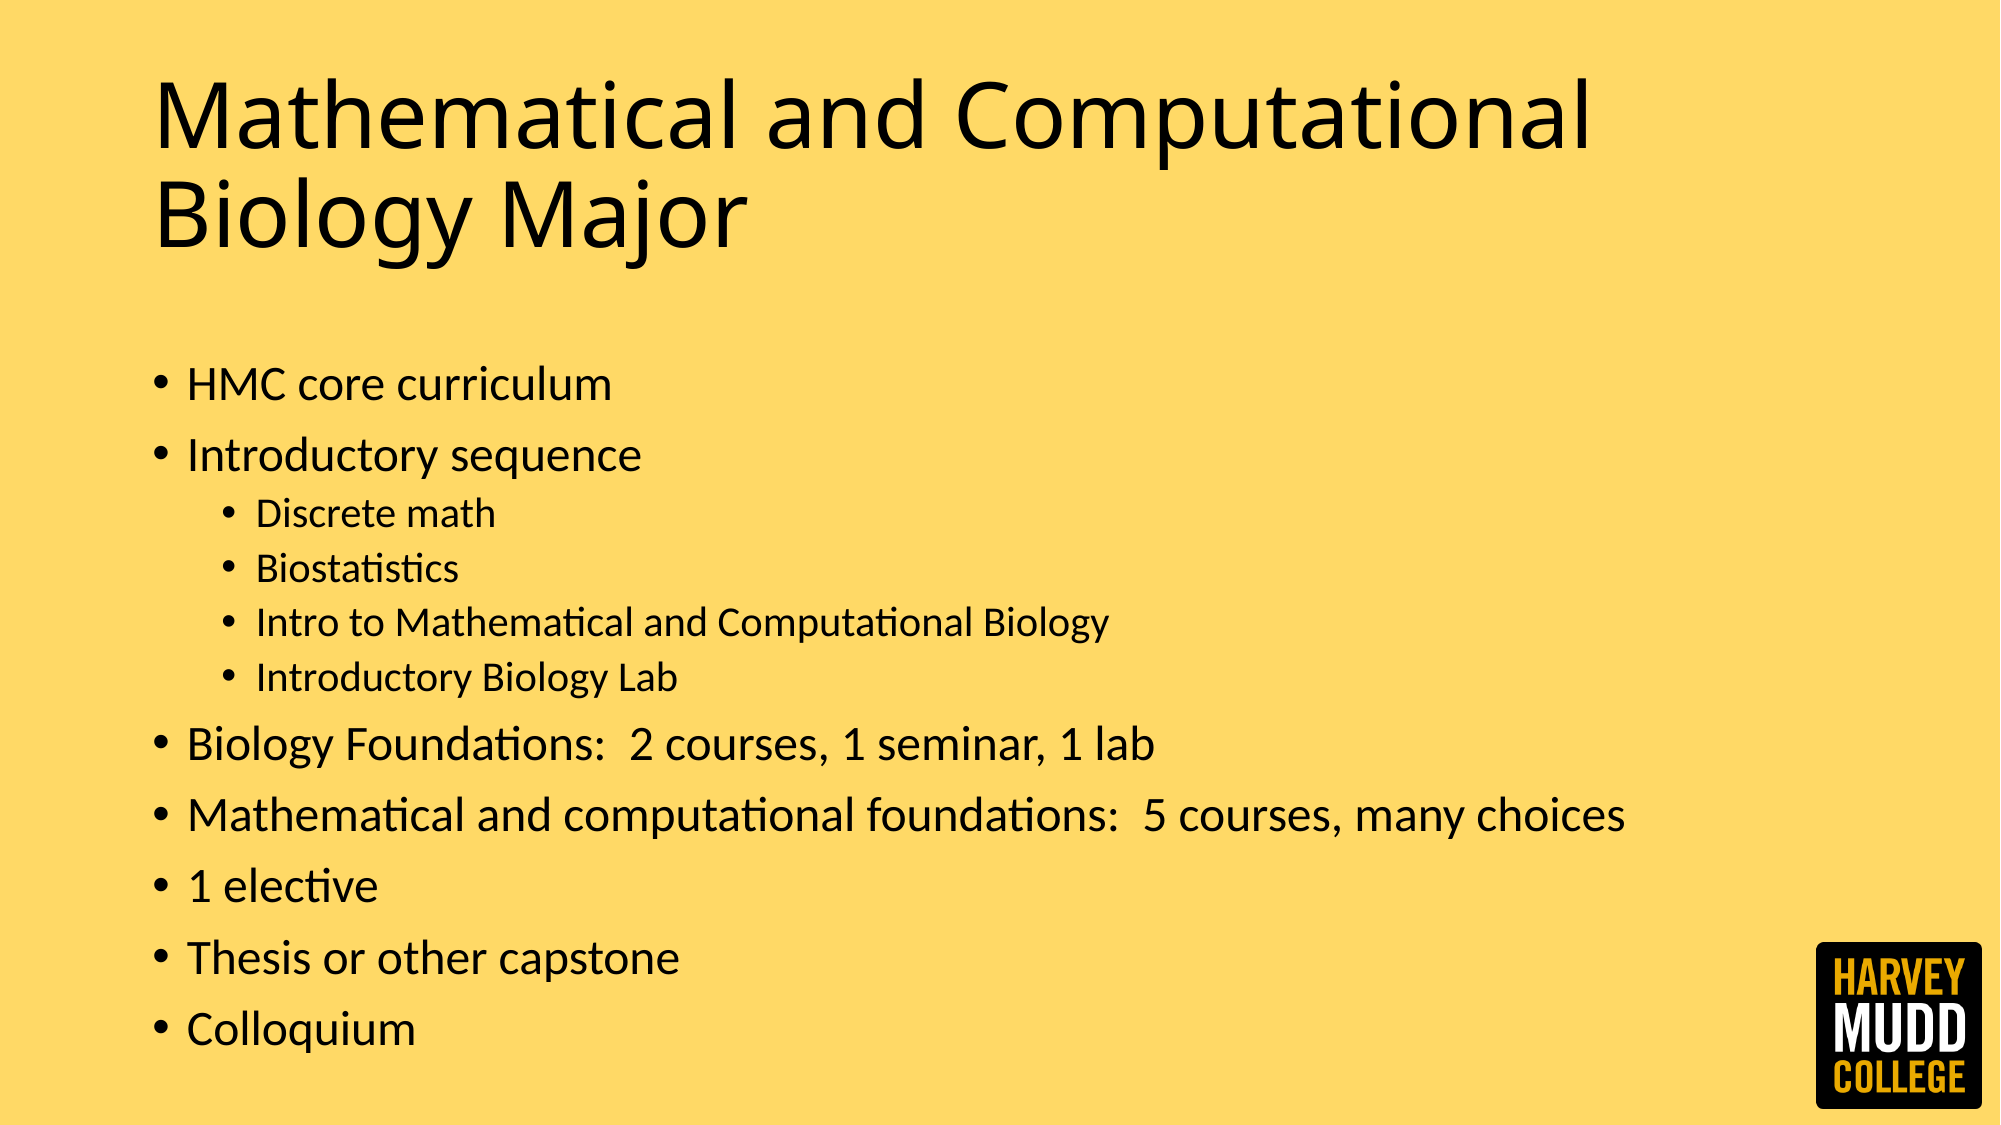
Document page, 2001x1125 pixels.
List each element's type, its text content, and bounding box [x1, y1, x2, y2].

title Mathematical and Computational Biology Major [137, 59, 1863, 278]
picture [1815, 942, 1982, 1109]
list HMC core curriculum Introductory sequence Discrete math Biostatistics Intro to Mathematical and Computational Biology Introductory Biology Lab Biology Foundations: 2 courses, 1 seminar, 1 lab Mathematical and computational foundations: 5 courses, many choices 1 elective Thesis or other capstone Colloquium [137, 350, 1863, 1064]
